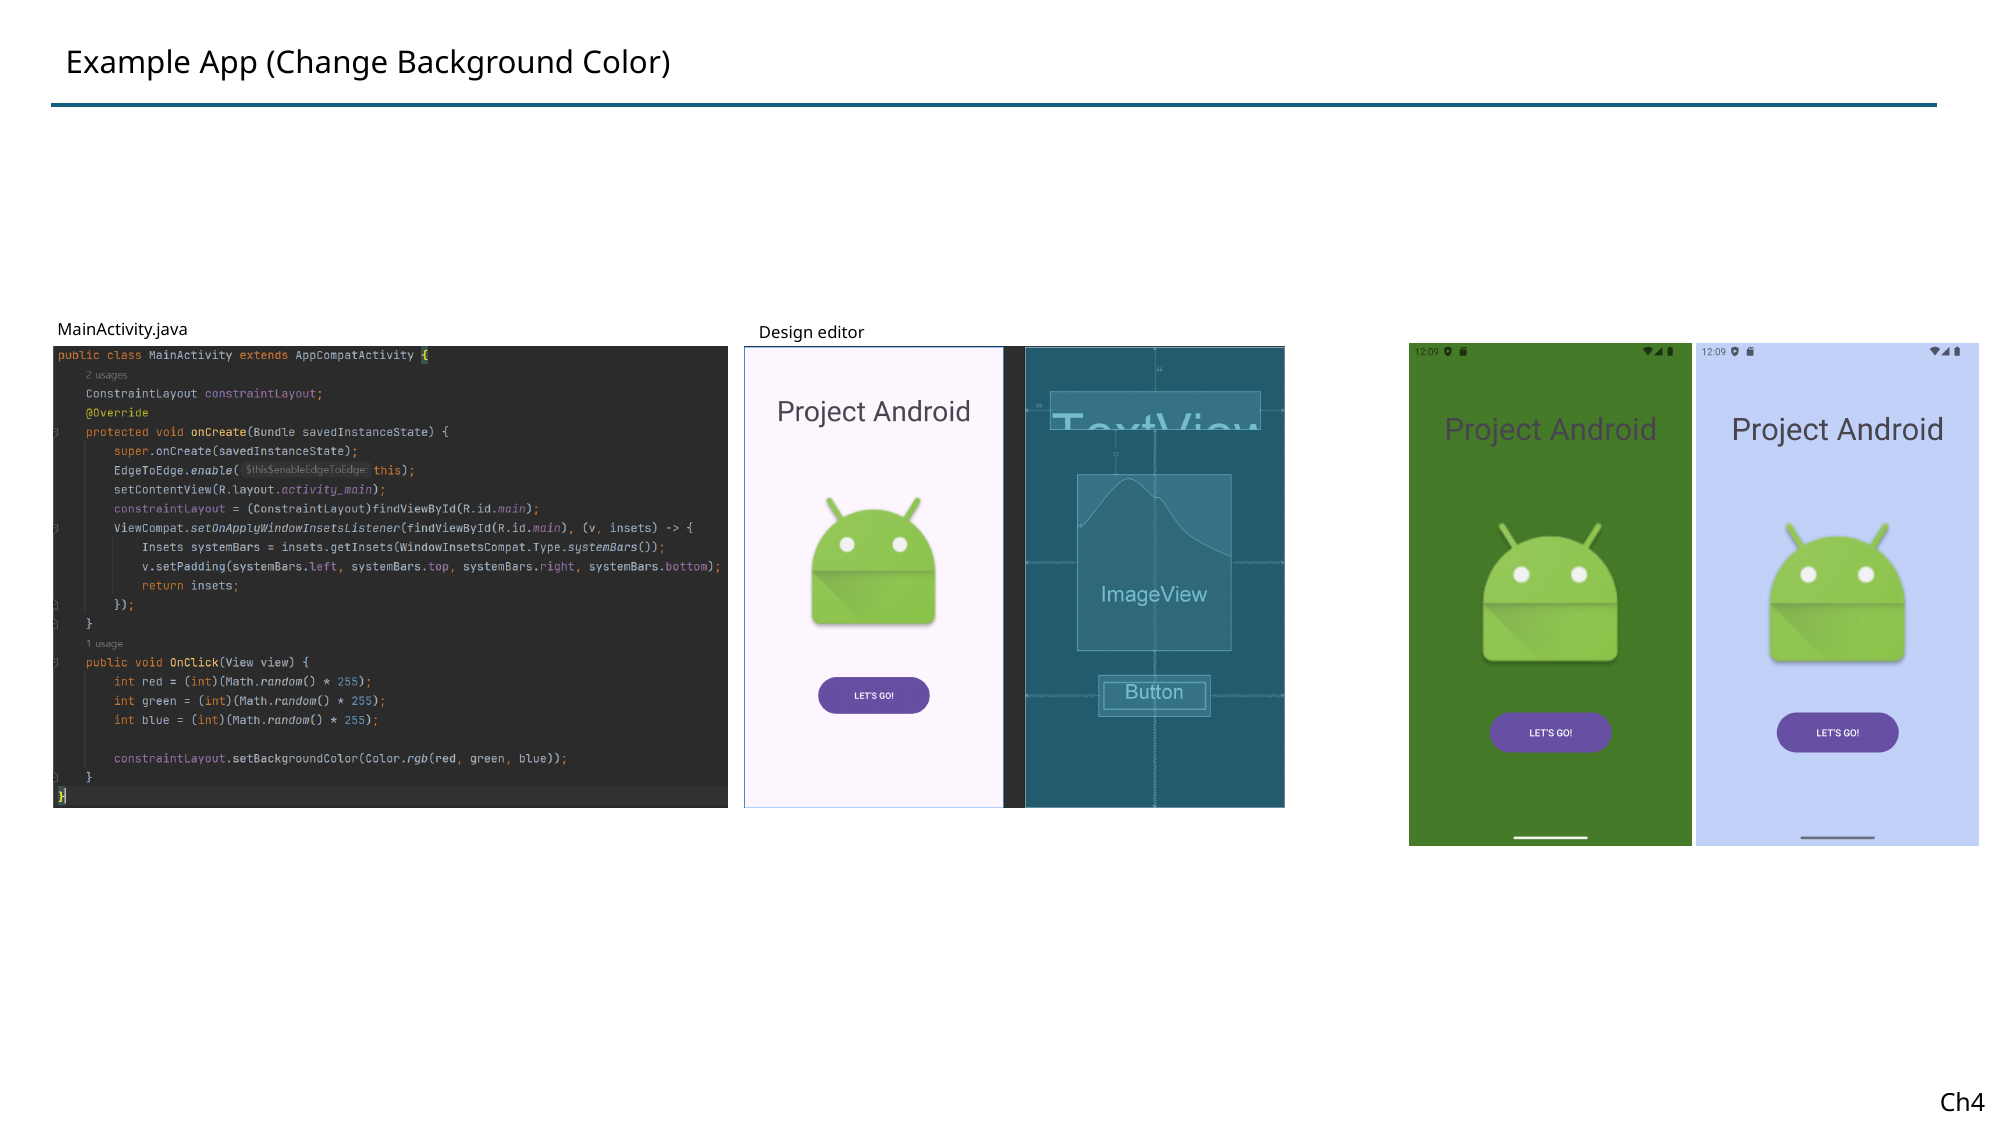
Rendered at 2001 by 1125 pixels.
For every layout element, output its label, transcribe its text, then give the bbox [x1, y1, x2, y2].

picture [1695, 342, 1980, 846]
picture [1408, 342, 1692, 846]
text_box Ch4 [1913, 1079, 2000, 1125]
text_box Design editor [744, 304, 949, 345]
picture [743, 345, 1285, 808]
text_box MainActivity.java [42, 301, 247, 347]
picture [52, 345, 728, 808]
text_box Example App (Change Background Color) [50, 34, 697, 87]
